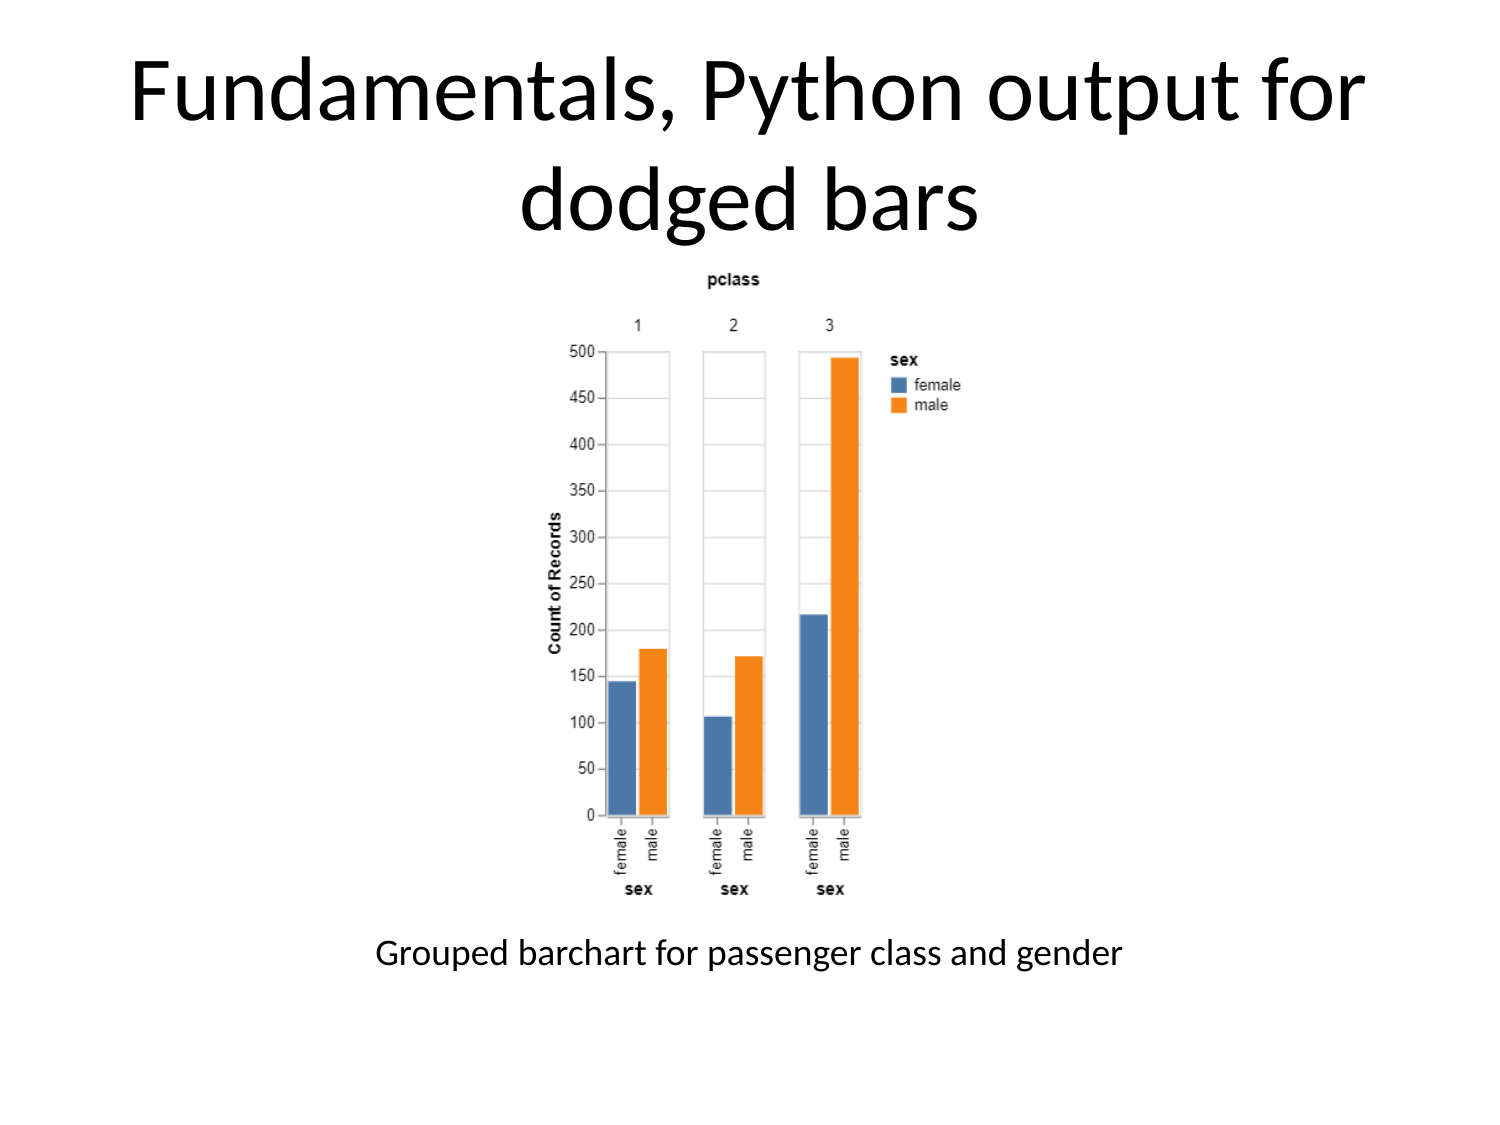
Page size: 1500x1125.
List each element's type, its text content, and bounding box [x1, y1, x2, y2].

text_box Grouped barchart for passenger class and gender [74, 920, 1425, 1005]
picture [530, 262, 969, 921]
title Fundamentals, Python output for dodged bars [75, 45, 1425, 233]
